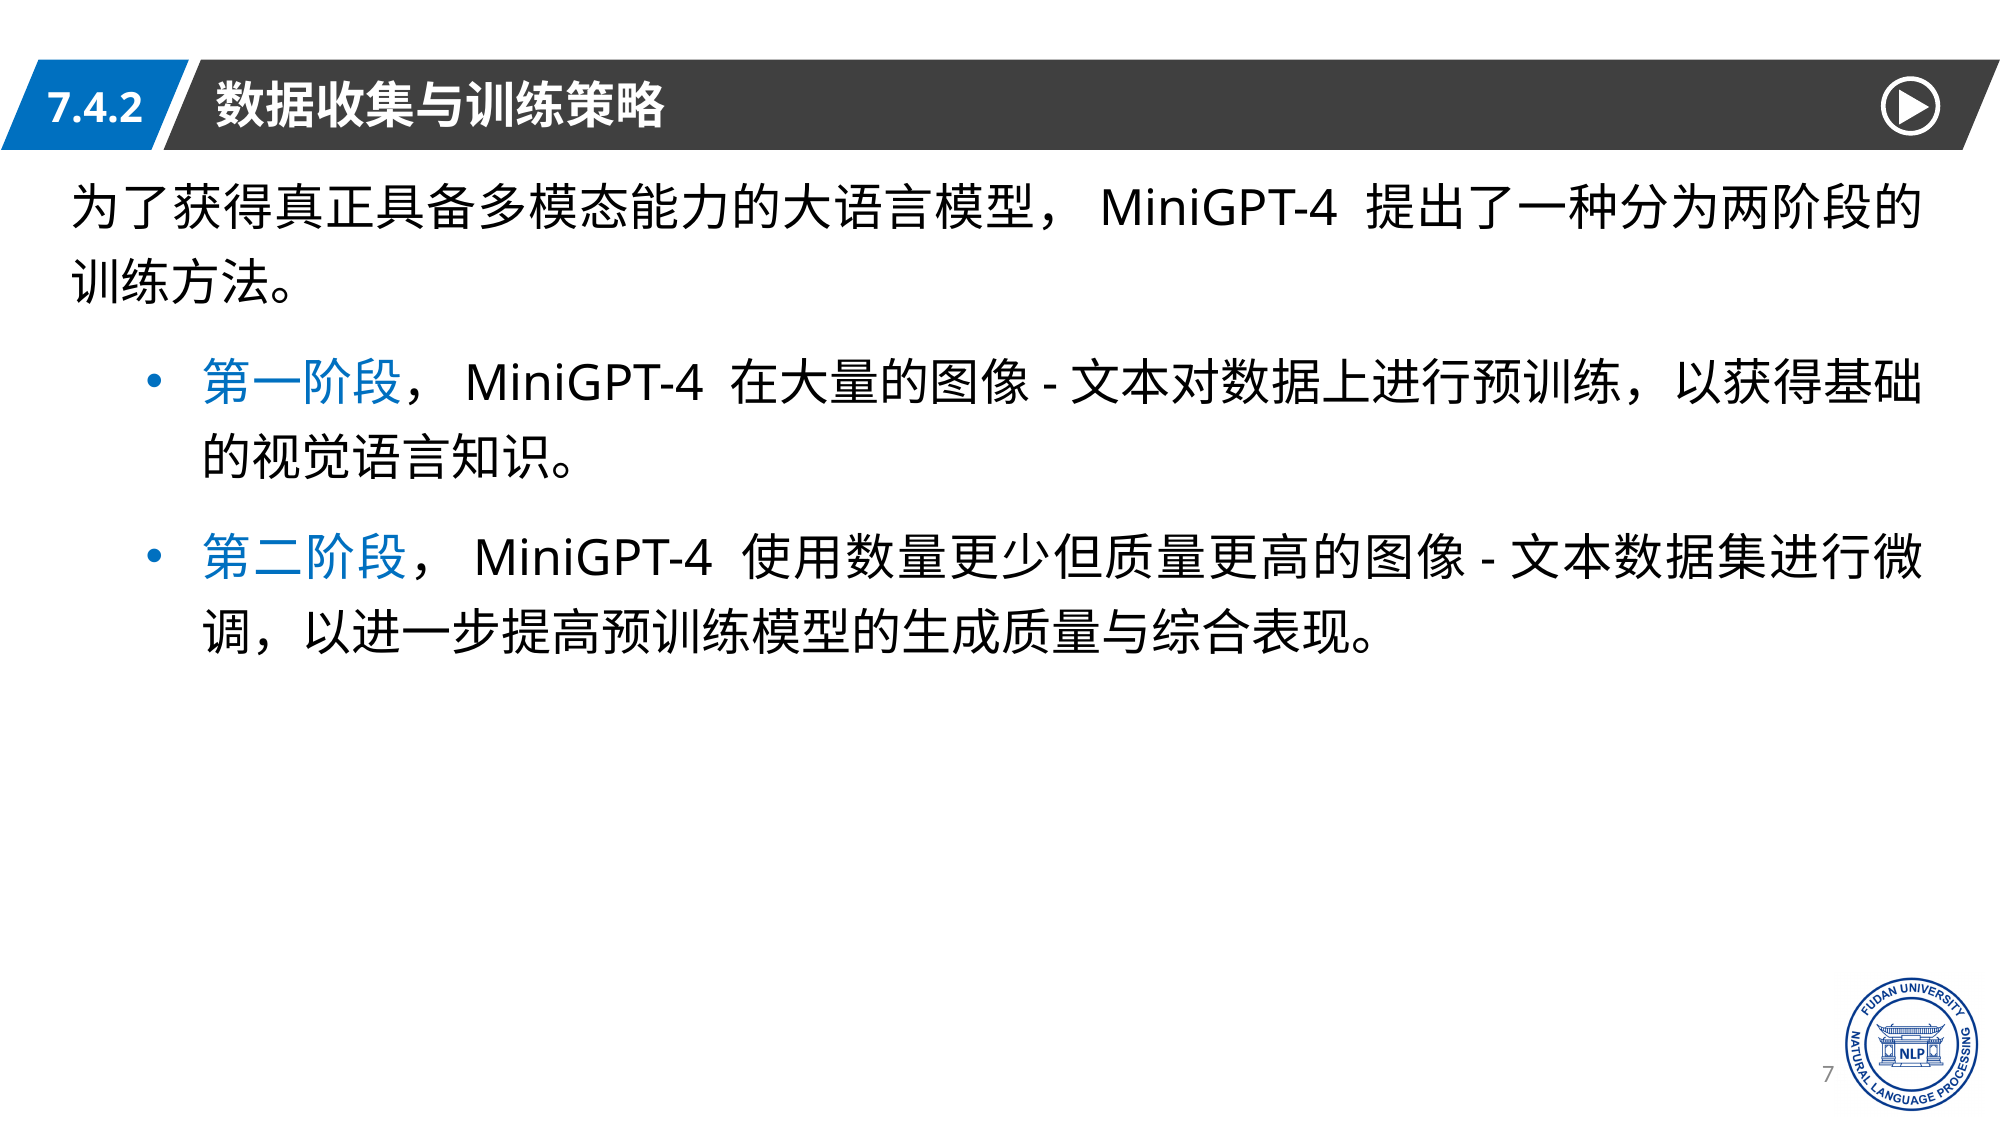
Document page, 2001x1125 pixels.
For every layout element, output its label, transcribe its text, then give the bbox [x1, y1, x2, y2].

text_box 7.4.2 [26, 73, 164, 138]
text_box [32, 59, 189, 120]
picture [1834, 972, 1985, 1117]
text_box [1883, 78, 1939, 134]
slide_number 78 [1412, 1042, 1863, 1103]
text_box [1, 89, 157, 150]
text_box 为了获得真正具备多模态能力的大语言模型，MiniGPT-4 提出了一种分为两阶段的训练方法。 第一阶段，MiniGPT-4 在大量的图像-文本对数据上进行预训练，以获得基础的视觉语言知识。 第二阶段，MiniGPT-4 使用数量更少但质量更高的图像-文本数据集进行微调，以进一步提高预训练模型的生成质量与综合表现。 [55, 153, 1939, 668]
text_box [163, 59, 2000, 150]
text_box 数据收集与训练策略 [201, 66, 681, 142]
